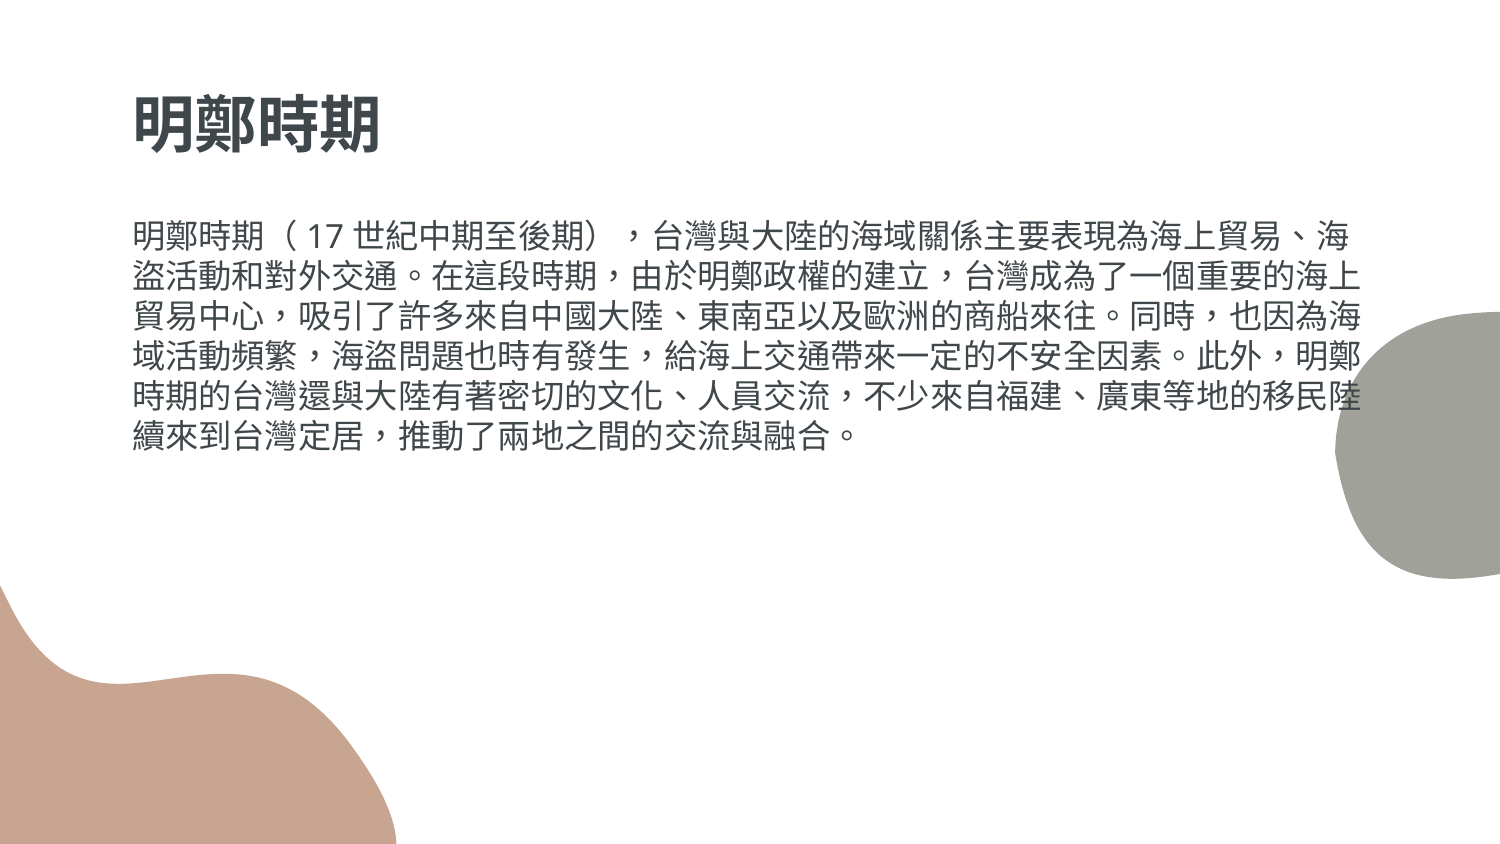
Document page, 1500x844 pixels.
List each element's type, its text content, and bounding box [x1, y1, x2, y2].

list 明鄭時期（17世紀中期至後期），台灣與大陸的海域關係主要表現為海上貿易、海盜活動和對外交通。在這段時期，由於明鄭政權的建立，台灣成為了一個重要的海上貿易中心，吸引了許多來自中國大陸、東南亞以及歐洲的商船來往。同時，也因為海域活動頻繁，海盜問題也時有發生，給海上交通帶來一定的不安全因素。此外，明鄭時期的台灣還與大陸有著密切的文化、人員交流，不少來自福建、廣東等地的移民陸續來到台灣定居，推動了兩地之間的交流與融合。 [116, 200, 1383, 762]
title 明鄭時期 [116, 85, 1383, 175]
